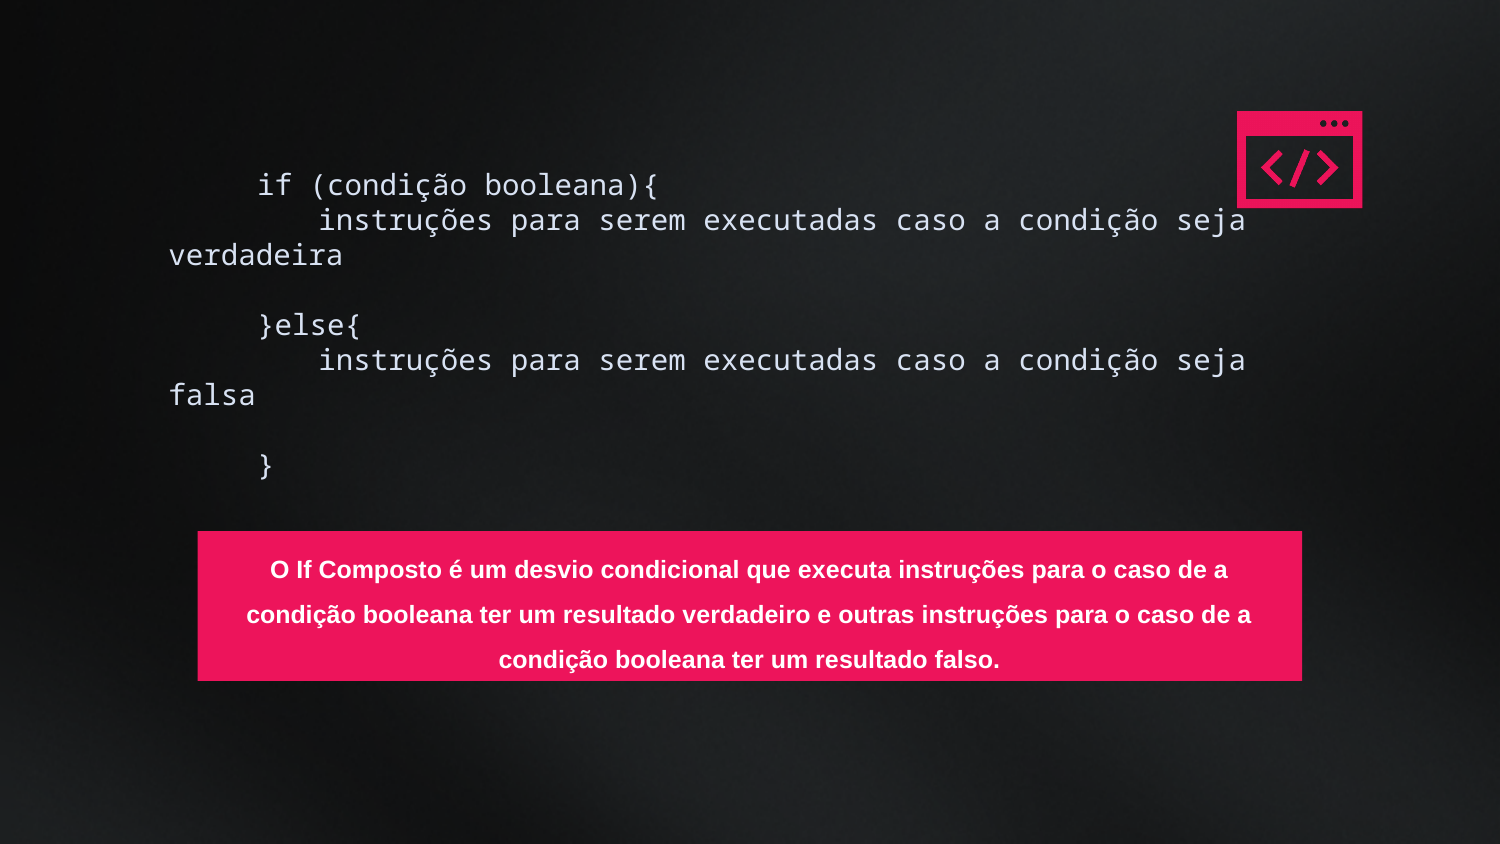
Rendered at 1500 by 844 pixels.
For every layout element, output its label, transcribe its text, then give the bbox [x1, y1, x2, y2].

text_box if (condição booleana){ instruções para serem executadas caso a condição seja verdadeira }else{ instruções para serem executadas caso a condição seja falsa } [153, 158, 1347, 524]
text_box O If Composto é um desvio condicional que executa instruções para o caso de a condição booleana ter um resultado verdadeiro e outras instruções para o caso de a condição booleana ter um resultado falso. [197, 531, 1303, 681]
picture [0, 0, 1500, 844]
